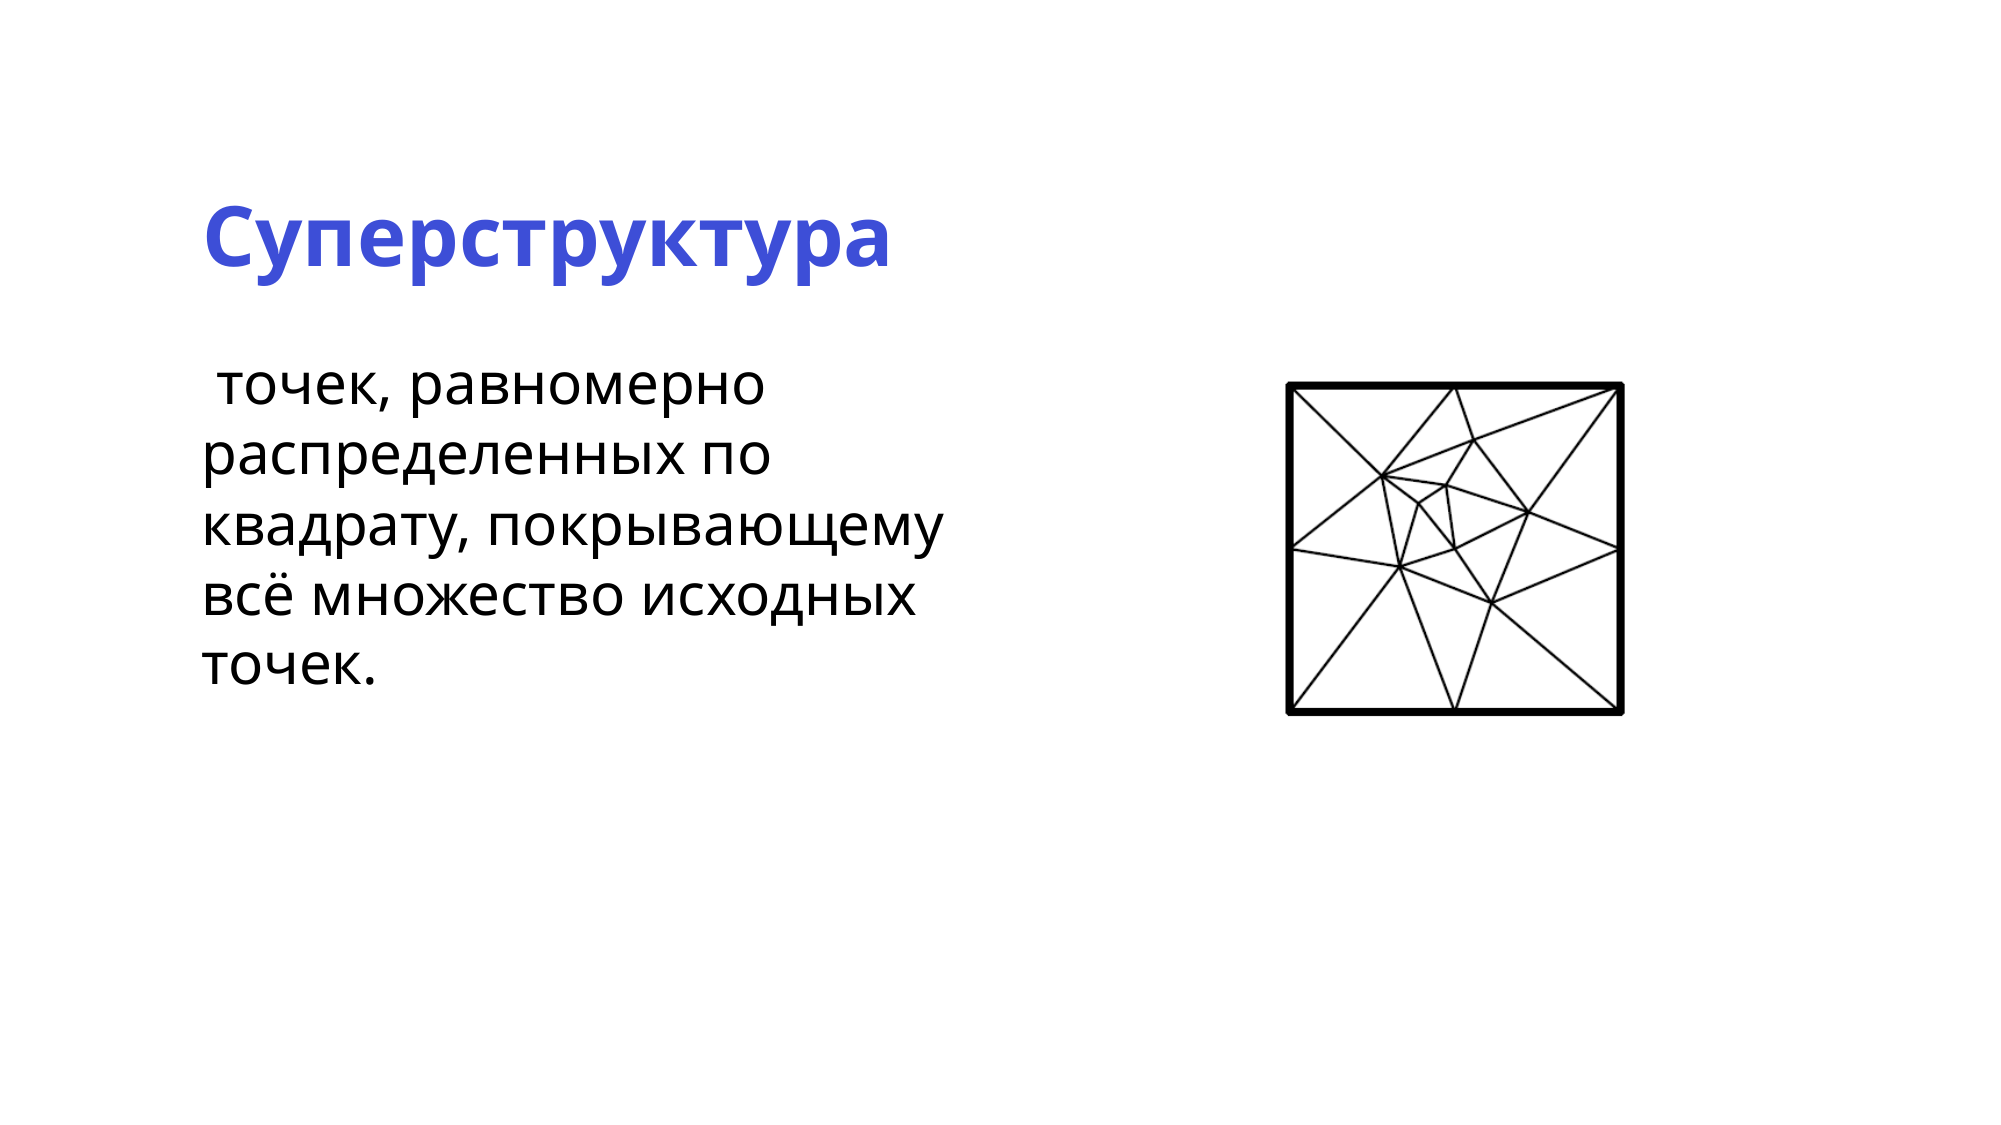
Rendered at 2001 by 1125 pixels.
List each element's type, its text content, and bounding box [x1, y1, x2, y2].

picture [1283, 339, 1638, 752]
text_box Суперструктура [187, 187, 1820, 307]
